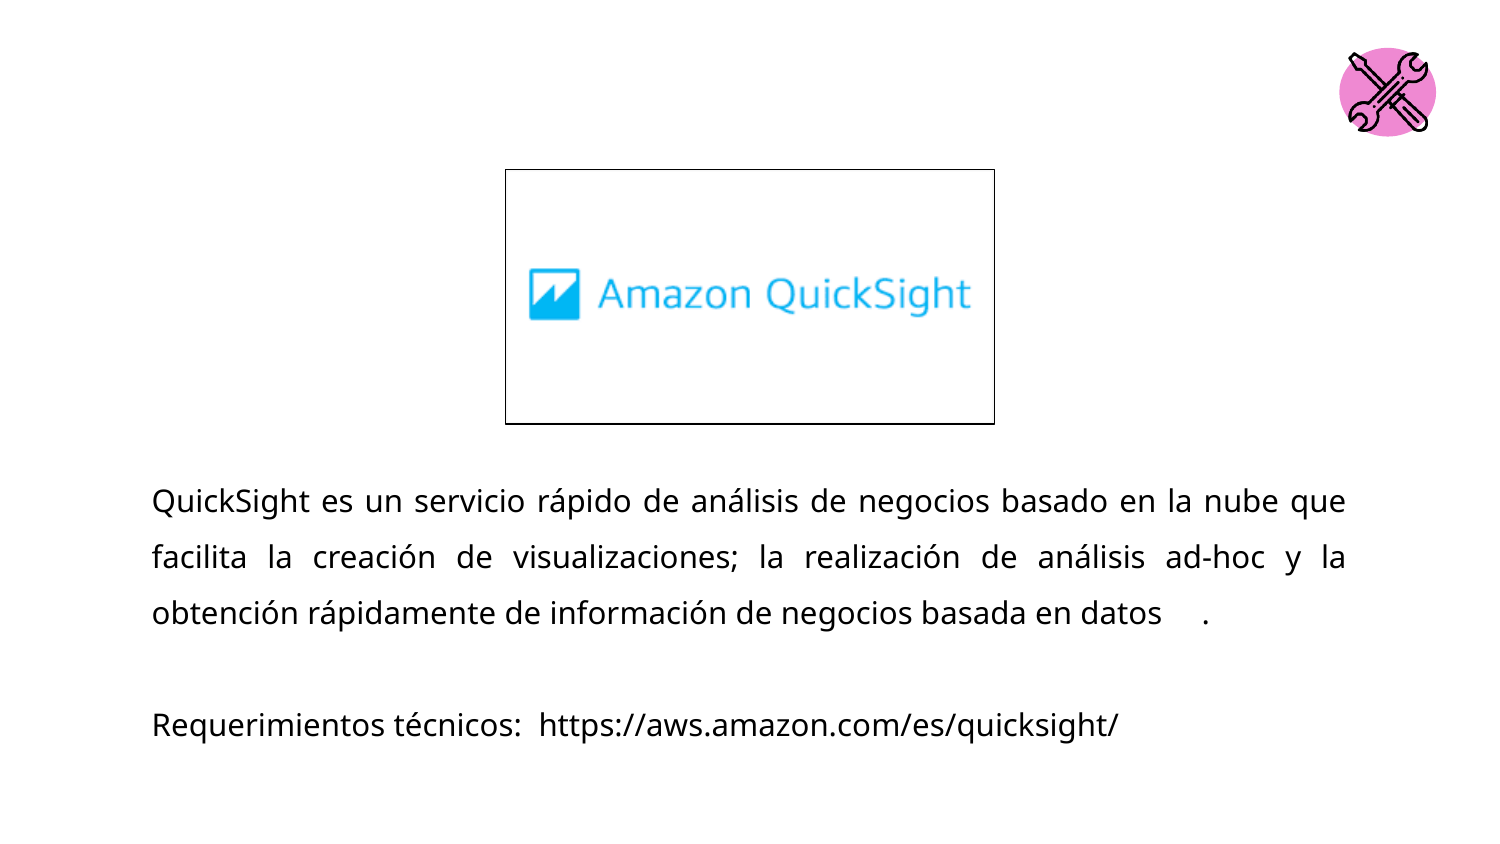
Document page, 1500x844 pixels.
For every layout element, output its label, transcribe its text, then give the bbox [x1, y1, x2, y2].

picture [506, 169, 994, 424]
text_box [1369, 47, 1406, 51]
picture [1347, 52, 1428, 133]
text_box [1432, 74, 1437, 110]
text_box QuickSight es un servicio rápido de análisis de negocios basado en la nube que facilita la creación de visualizaciones; la realización de análisis ad-hoc y la obtención rápidamente de información de negocios basada en datos . Requerimientos técnicos: https://aws.amazon.com/es/quicksight/ [136, 447, 1364, 644]
